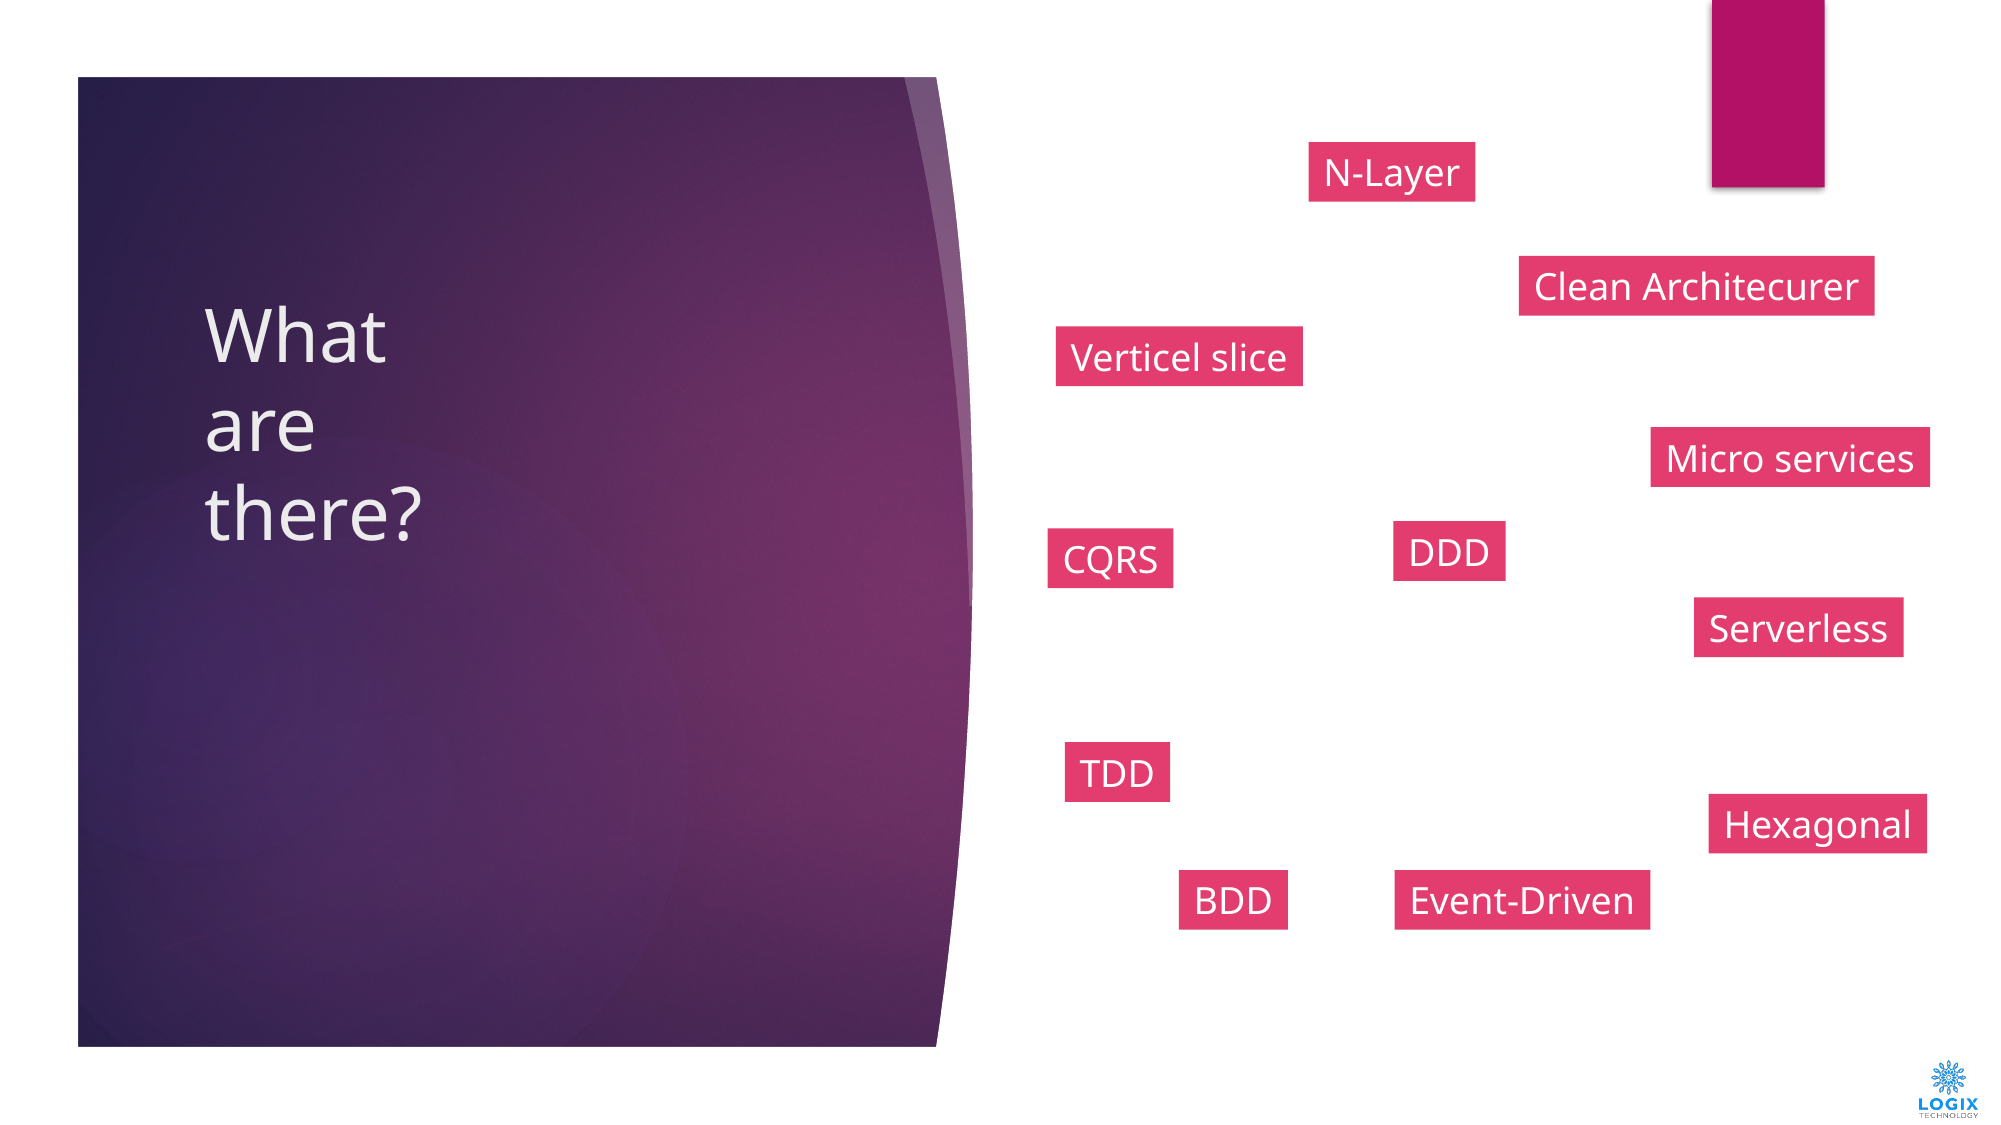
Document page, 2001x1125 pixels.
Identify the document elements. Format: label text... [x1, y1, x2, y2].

title What are there? [189, 277, 824, 563]
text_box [1042, 141, 1934, 931]
picture [1919, 1059, 1978, 1118]
